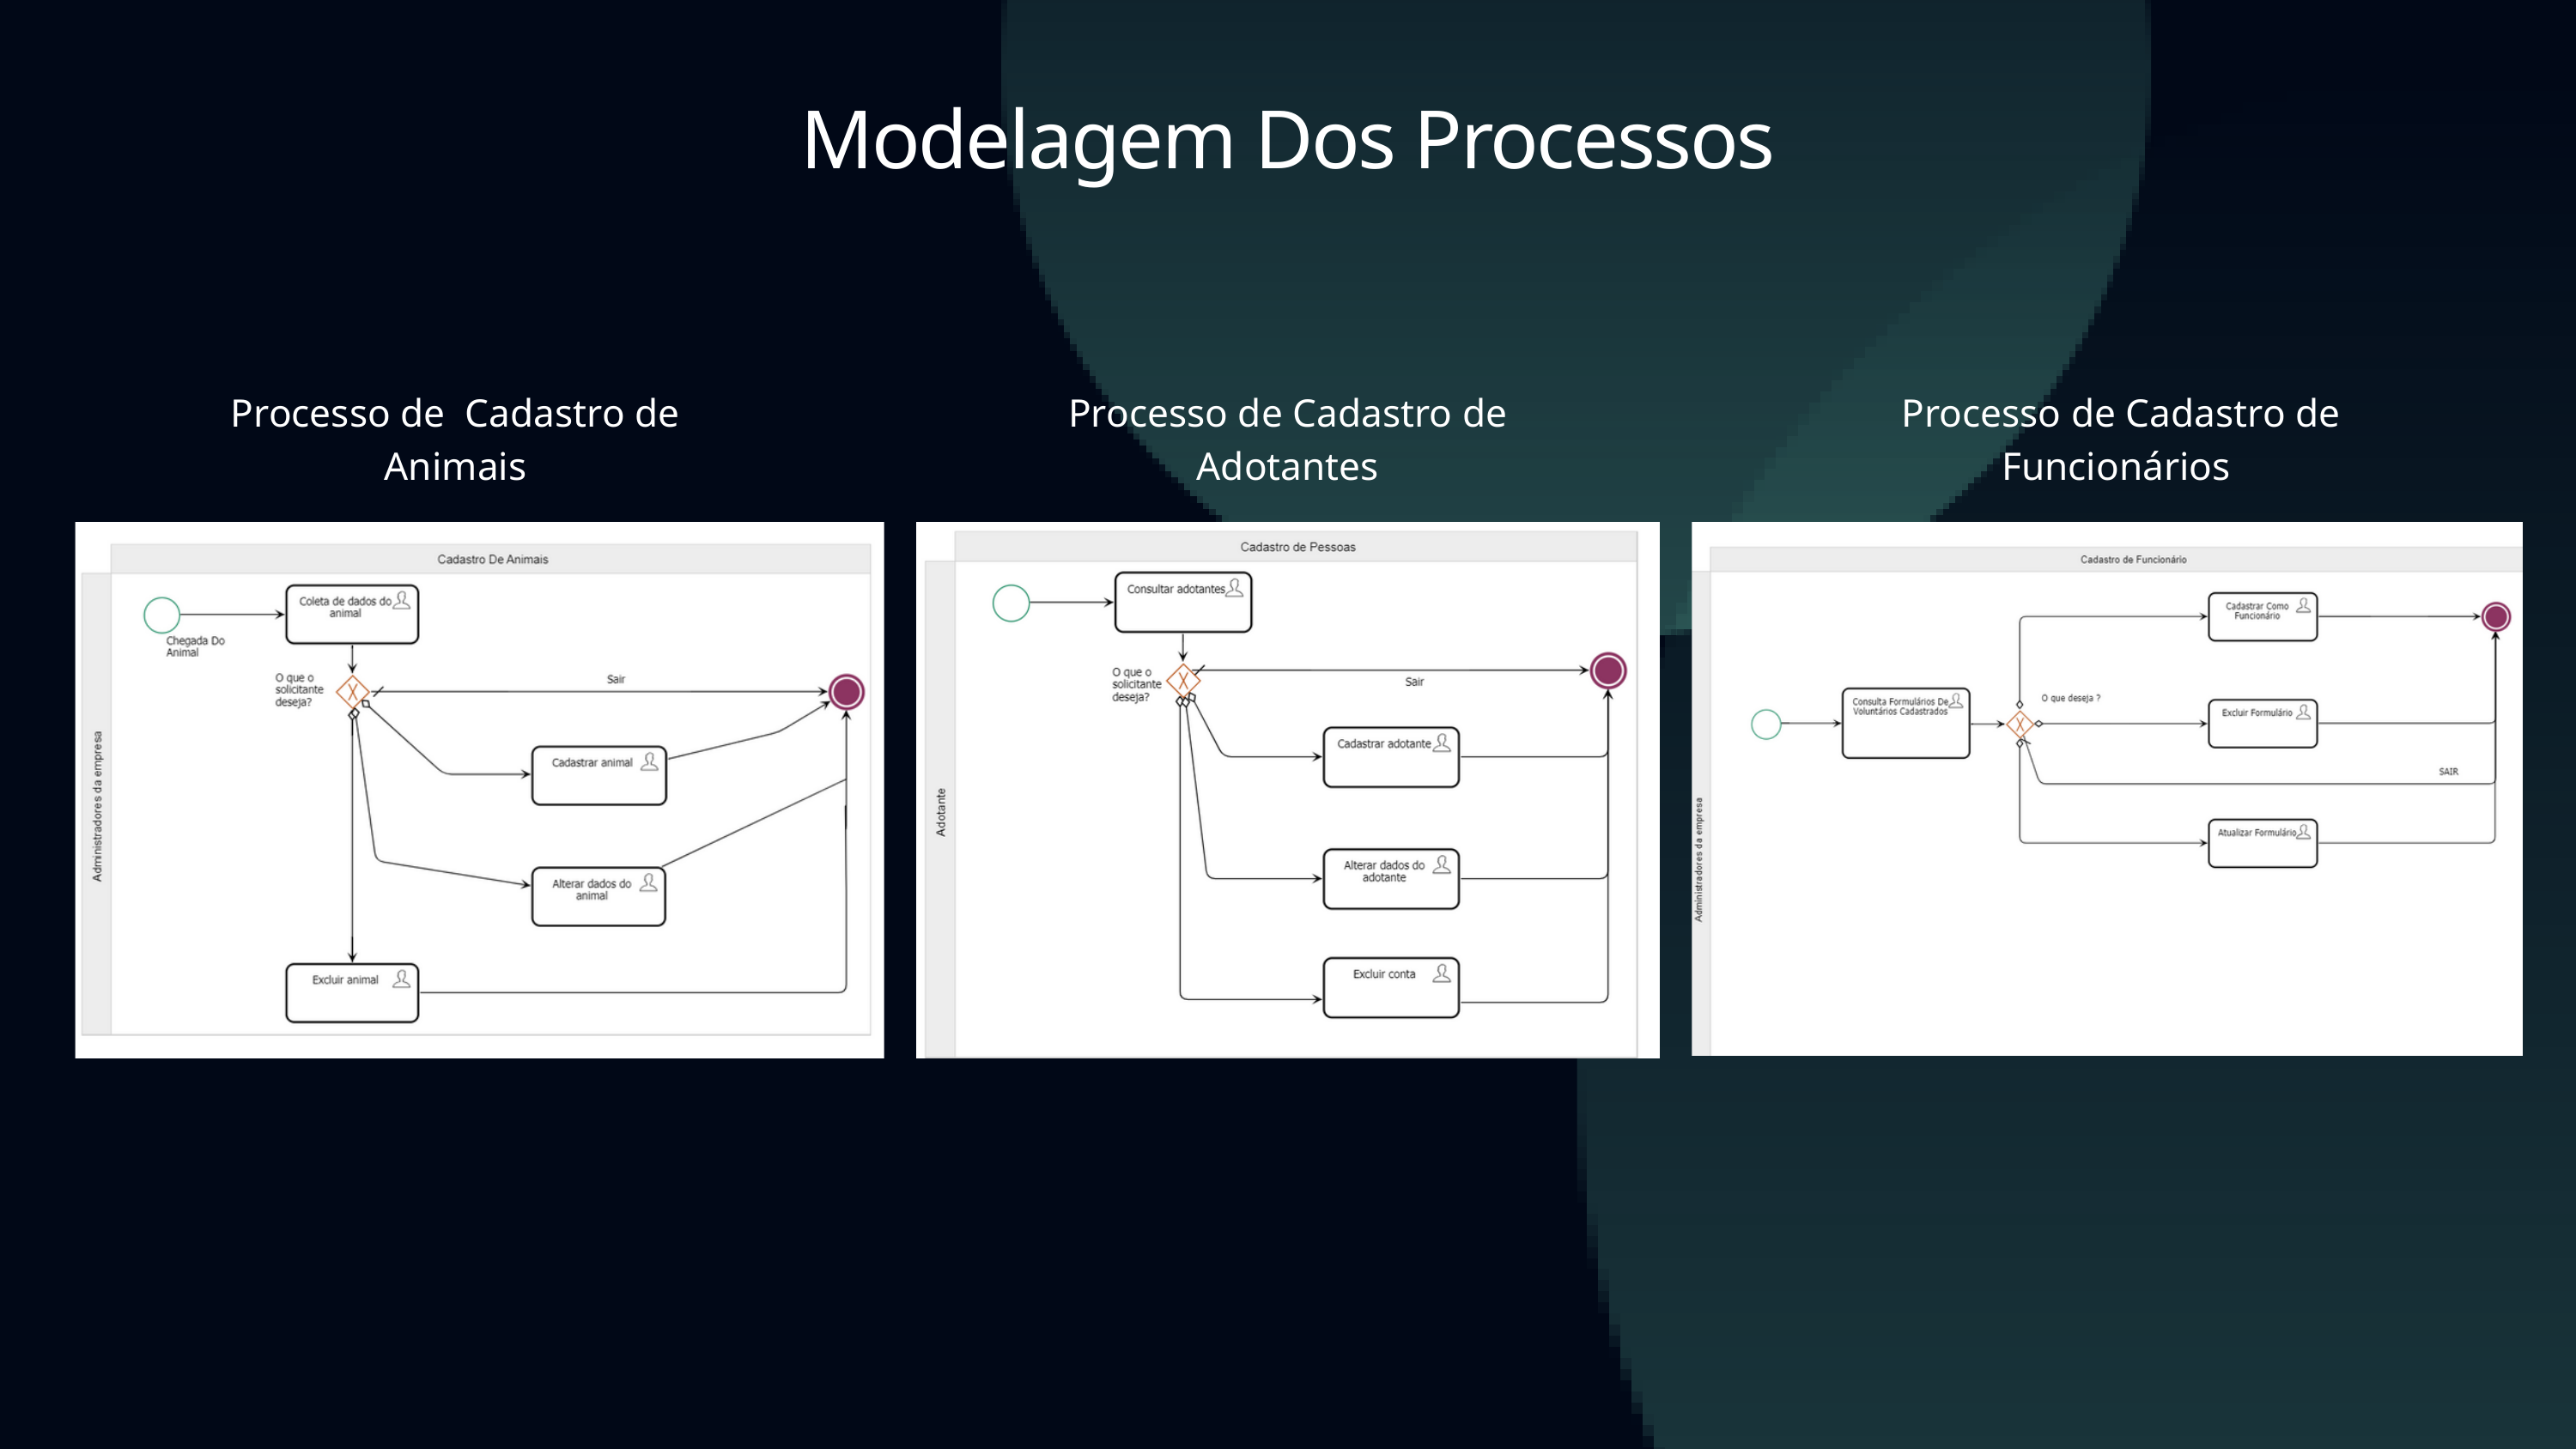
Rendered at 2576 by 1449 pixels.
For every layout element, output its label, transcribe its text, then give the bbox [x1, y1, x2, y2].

text_box [1001, 0, 2152, 642]
text_box [1692, 522, 2523, 1056]
text_box Processo de Cadastro de Adotantes [996, 381, 1580, 488]
text_box Processo de Cadastro de Animais [163, 381, 748, 488]
text_box [75, 522, 884, 1059]
text_box [916, 522, 1660, 1059]
text_box [1577, 47, 2576, 1449]
text_box Processo de Cadastro de Funcionários [1829, 381, 2414, 488]
text_box Modelagem Dos Processos [545, 96, 2031, 185]
